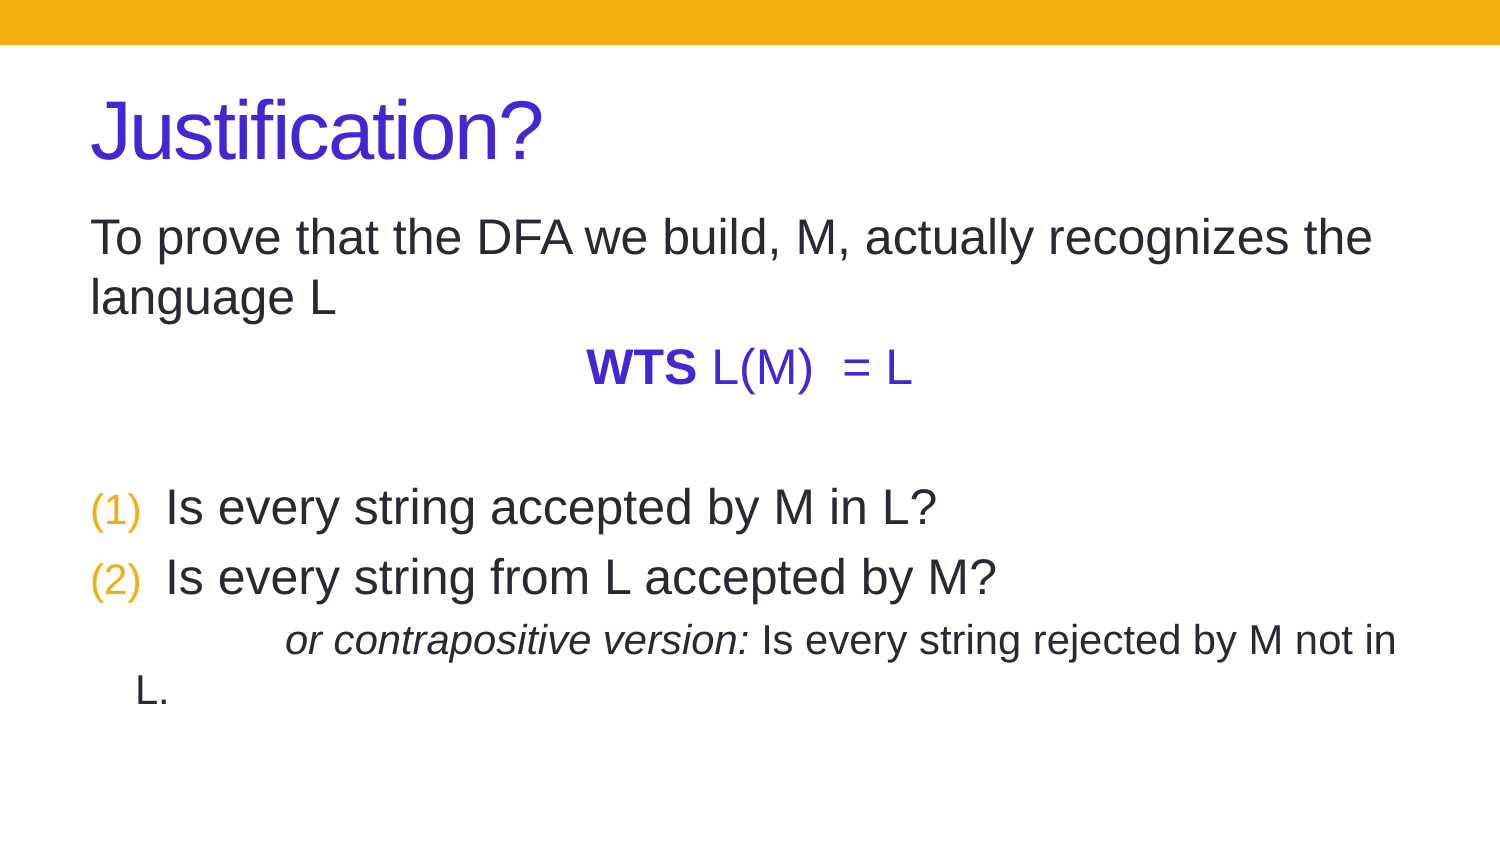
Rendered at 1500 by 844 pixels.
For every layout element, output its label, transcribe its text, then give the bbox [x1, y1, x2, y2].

list To prove that the DFA we build, M, actually recognizes the language L WTS L(M) = L Is every string accepted by M in L? Is every string from L accepted by M? or contrapositive version: Is every string rejected by M not in L. [75, 196, 1425, 797]
title Justification? [75, 65, 1425, 188]
